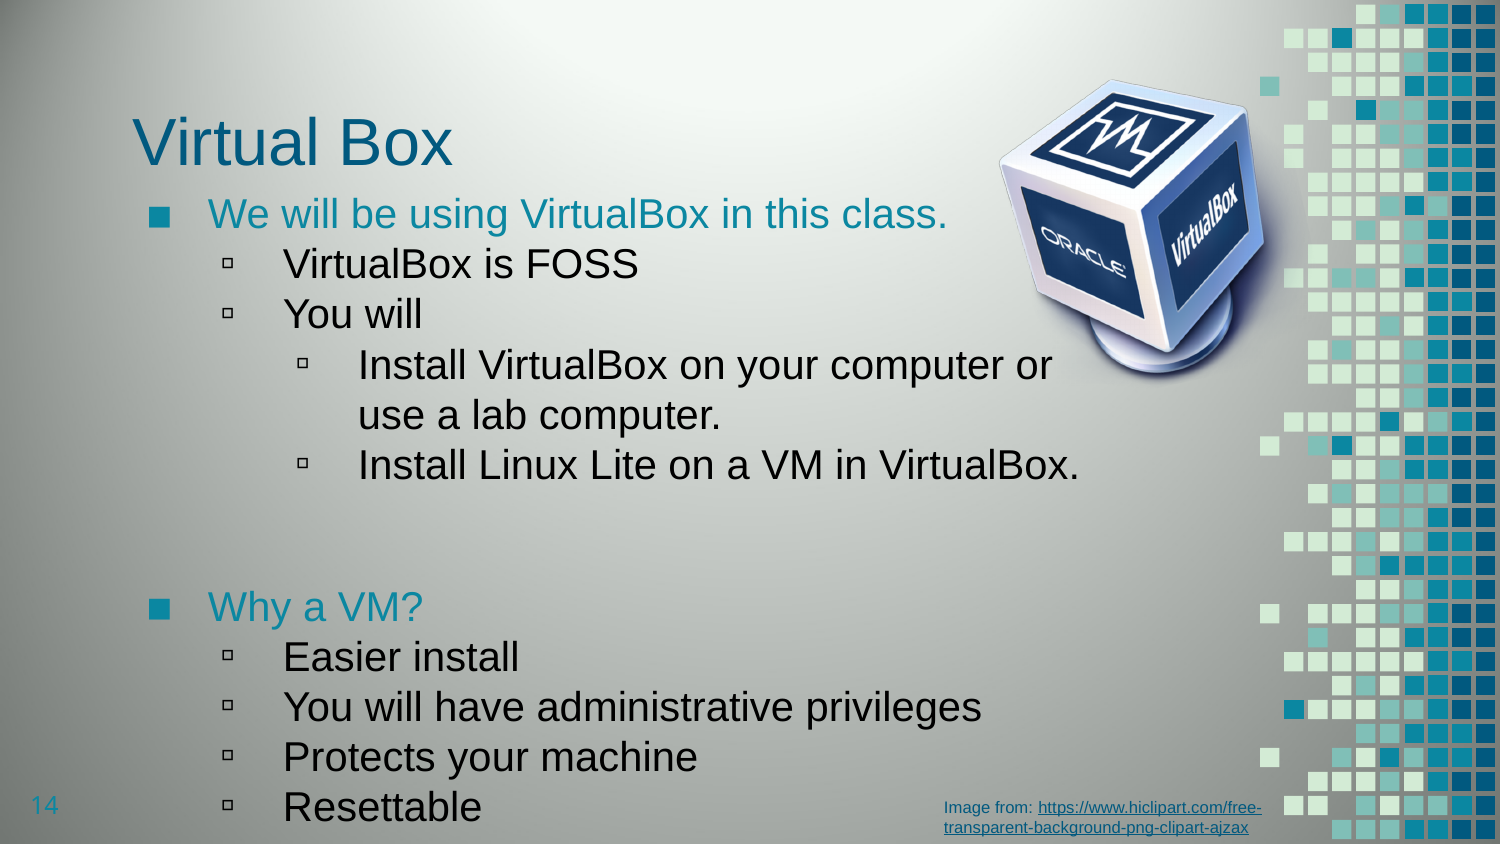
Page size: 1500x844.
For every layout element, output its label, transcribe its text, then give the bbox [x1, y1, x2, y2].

title Virtual Box [117, 53, 1216, 172]
text_box Image from: https://www.hiclipart.com/free- transparent-background-png-clipart-ajzax [929, 789, 1278, 844]
slide_number 14 [15, 774, 105, 839]
picture [0, 0, 1500, 844]
list We will be using VirtualBox in this class. VirtualBox is FOSS You will Install VirtualBox on your computer or use a lab computer. Install Linux Lite on a VM in VirtualBox. Why a VM? Easier install You will have administrative privileges Protects your machine Resettable [117, 172, 1107, 662]
